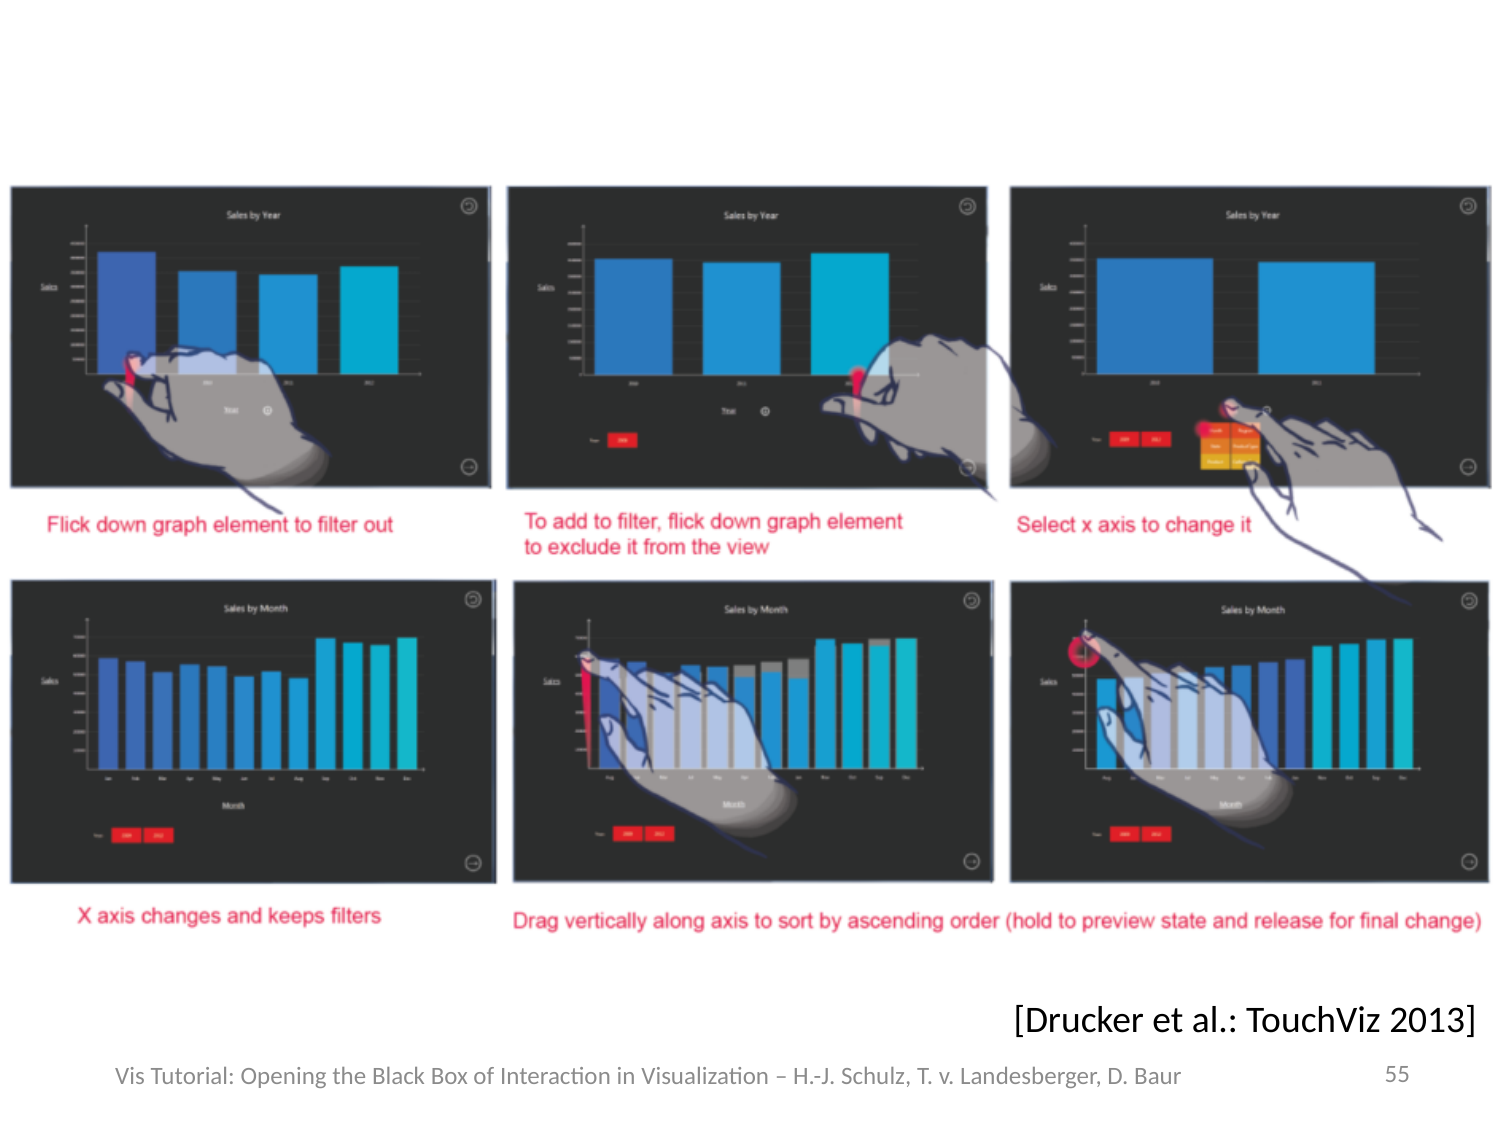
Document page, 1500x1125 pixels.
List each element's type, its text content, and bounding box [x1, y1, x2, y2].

slide_number 55 [1074, 1048, 1425, 1103]
text_box [Drucker et al.: TouchViz 2013] [998, 987, 1493, 1048]
footer Vis Tutorial: Opening the Black Box of Interaction in Visualization – H.-J. Schulz, T. v. Landesberger, D. Baur [76, 1046, 1074, 1103]
picture [0, 178, 1500, 943]
